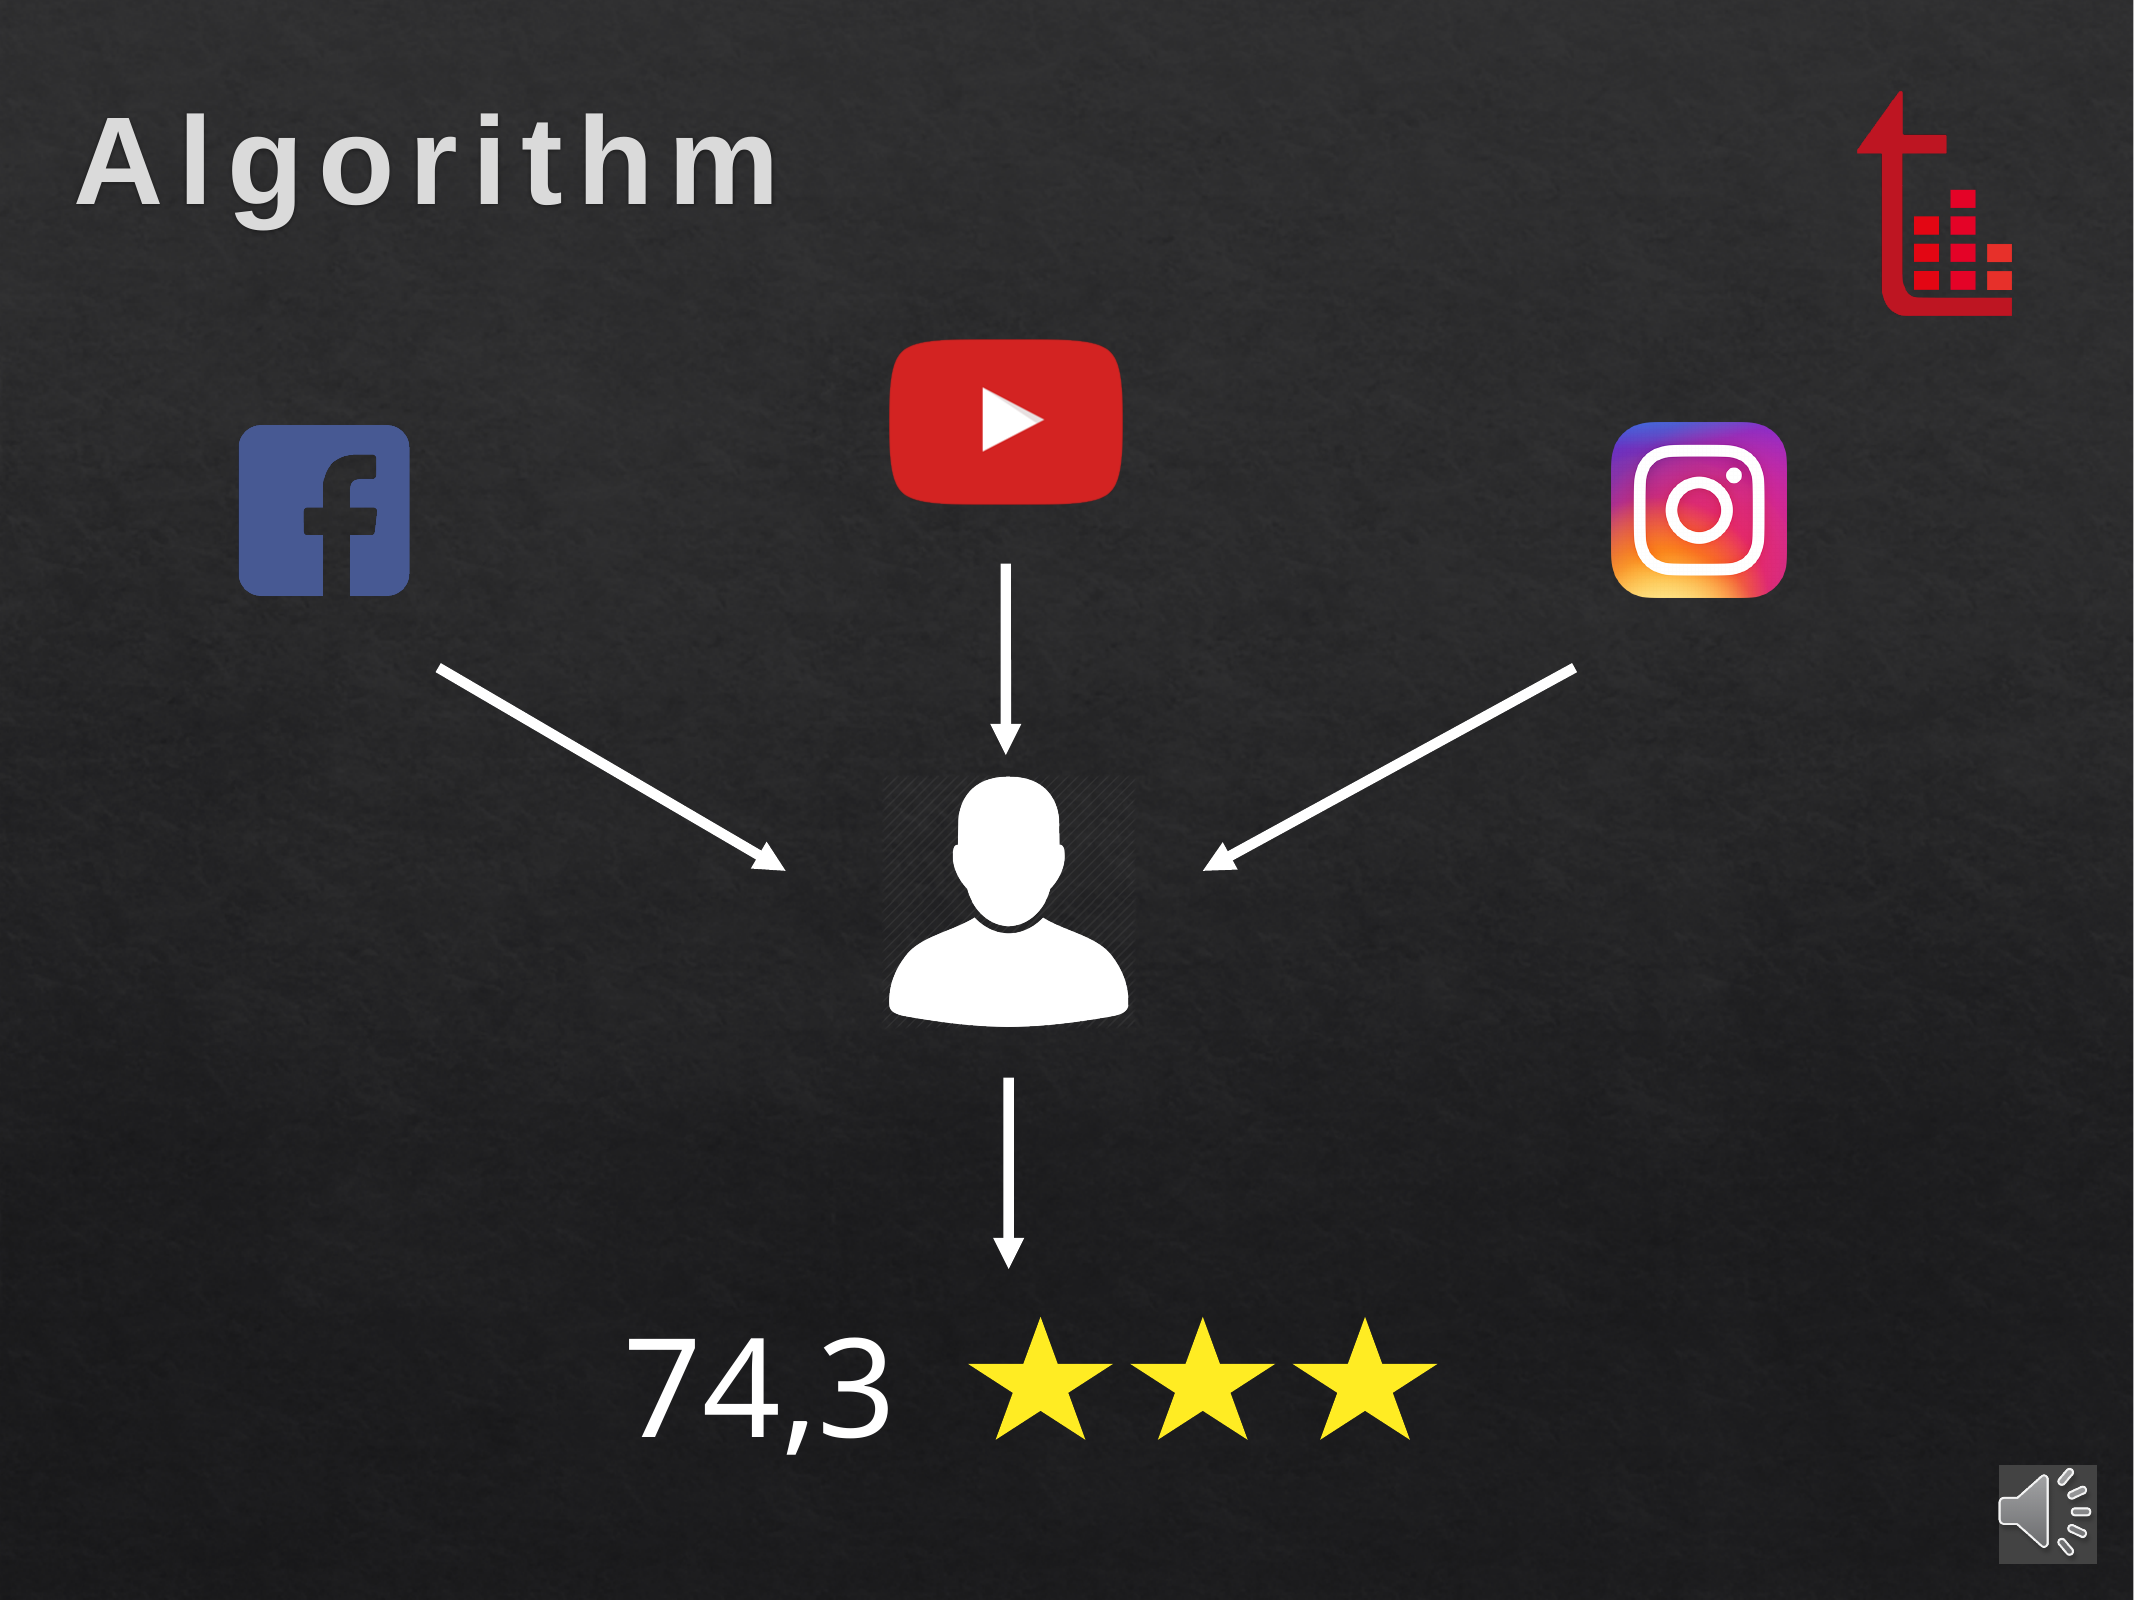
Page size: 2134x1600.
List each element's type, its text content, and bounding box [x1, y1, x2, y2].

picture [1857, 90, 2012, 316]
text_box [1202, 667, 1575, 871]
picture [877, 294, 1135, 552]
text_box [1002, 1077, 1015, 1270]
title Algorithm [0, 67, 1131, 243]
text_box [1130, 1316, 1276, 1440]
picture [879, 772, 1138, 1031]
text_box [967, 1316, 1114, 1440]
picture [1997, 1464, 2099, 1565]
text_box [999, 564, 1013, 756]
text_box [438, 667, 786, 871]
text_box [1292, 1316, 1438, 1440]
picture [236, 422, 412, 598]
picture [1611, 422, 1787, 598]
text_box 74,3 [617, 1293, 954, 1471]
